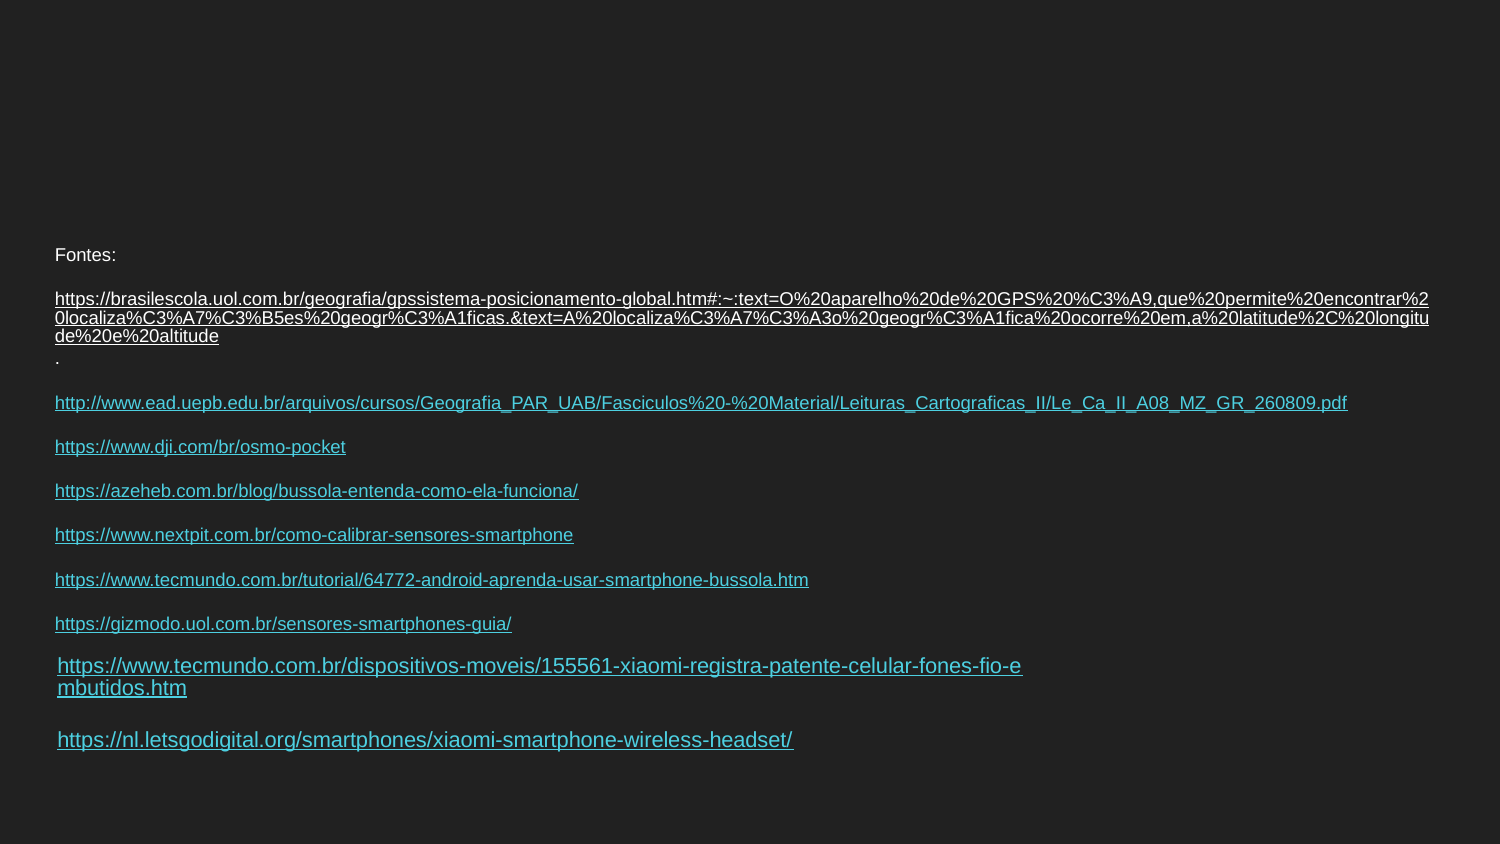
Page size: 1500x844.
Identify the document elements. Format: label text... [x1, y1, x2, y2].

title Fontes: https://brasilescola.uol.com.br/geografia/gpssistema-posicionamento-global.htm#:~:text=O%20aparelho%20de%20GPS%20%C3%A9,que%20permite%20encontrar%20localiza%C3%A7%C3%B5es%20geogr%C3%A1ficas.&text=A%20localiza%C3%A7%C3%A3o%20geogr%C3%A1fica%20ocorre%20em,a%20latitude%2C%20longitude%20e%20altitude. http://www.ead.uepb.edu.br/arquivos/cursos/Geografia_PAR_UAB/Fasciculos%20-%20Material/Leituras_Cartograficas_II/Le_Ca_II_A08_MZ_GR_260809.pdf https://www.dji.com/br/osmo-pocket https://azeheb.com.br/blog/bussola-entenda-como-ela-funciona/ https://www.nextpit.com.br/como-calibrar-sensores-smartphone https://www.tecmundo.com.br/tutorial/64772-android-aprenda-usar-smartphone-bussola.htm https://gizmodo.uol.com.br/sensores-smartphones-guia/ [39, 227, 1455, 615]
title https://www.tecmundo.com.br/dispositivos-moveis/155561-xiaomi-registra-patente-celular-fones-fio-embutidos.htm https://nl.letsgodigital.org/smartphones/xiaomi-smartphone-wireless-headset/ [0, 587, 1046, 746]
